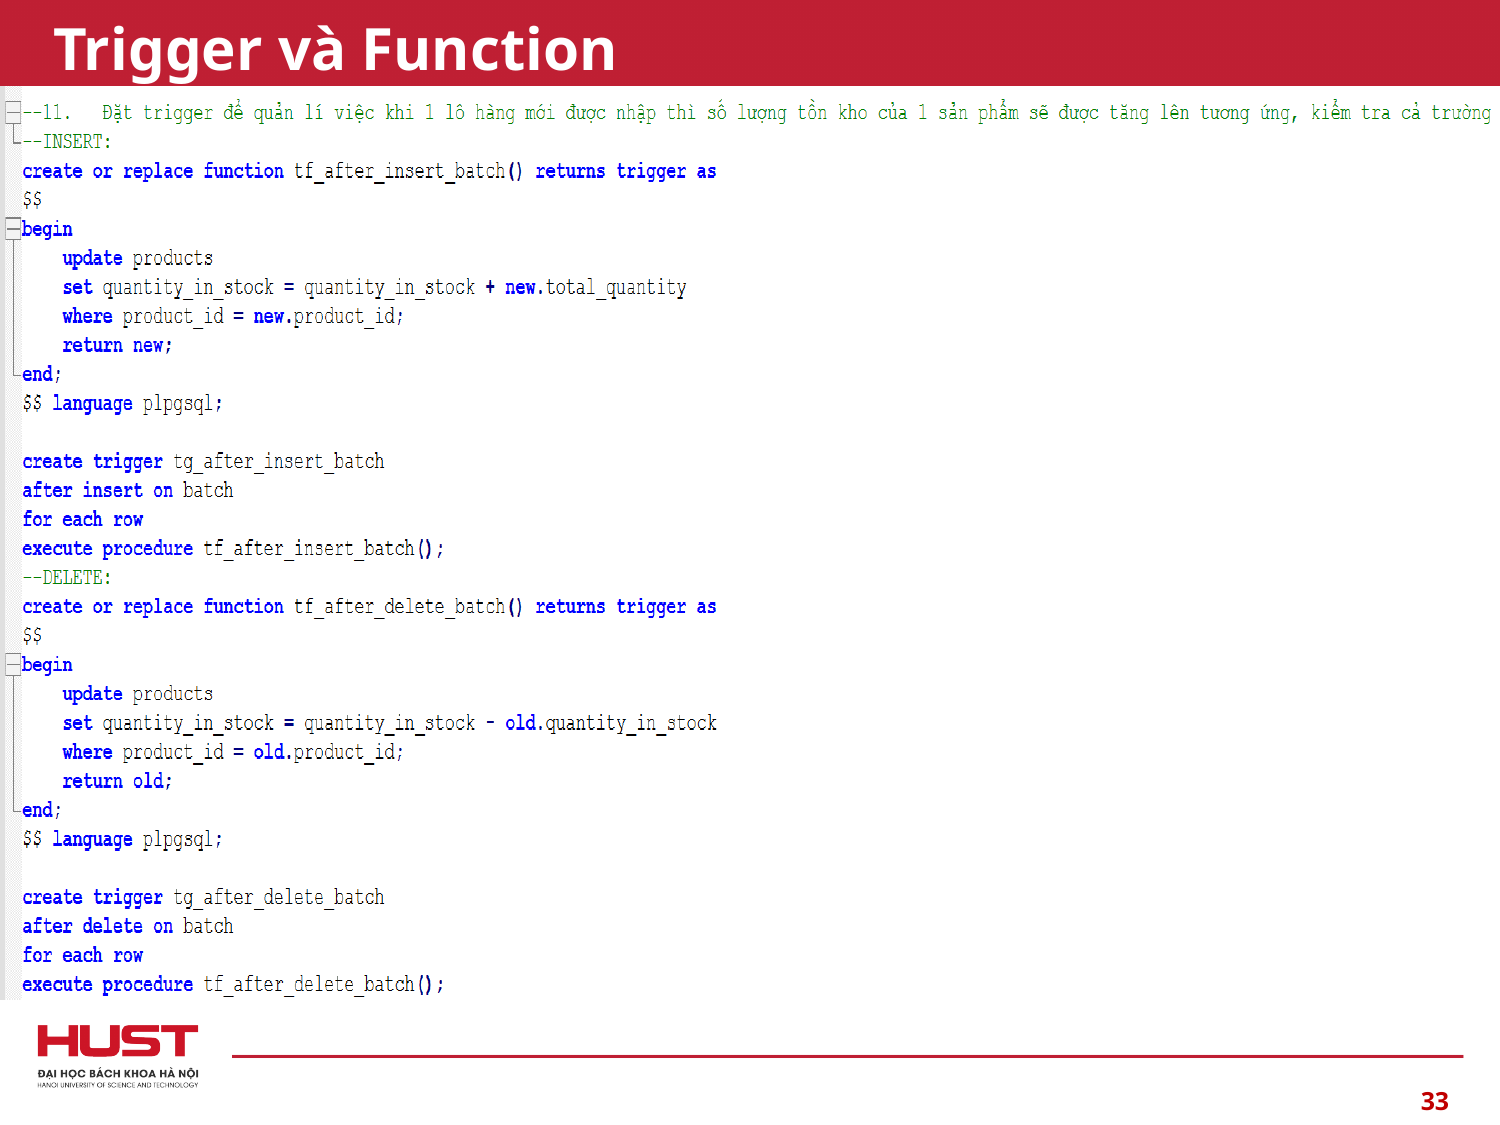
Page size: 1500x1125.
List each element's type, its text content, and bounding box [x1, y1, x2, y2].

slide_number 33 [1126, 1078, 1464, 1125]
picture [0, 0, 1500, 1125]
title Trigger và Function [38, 12, 1462, 86]
